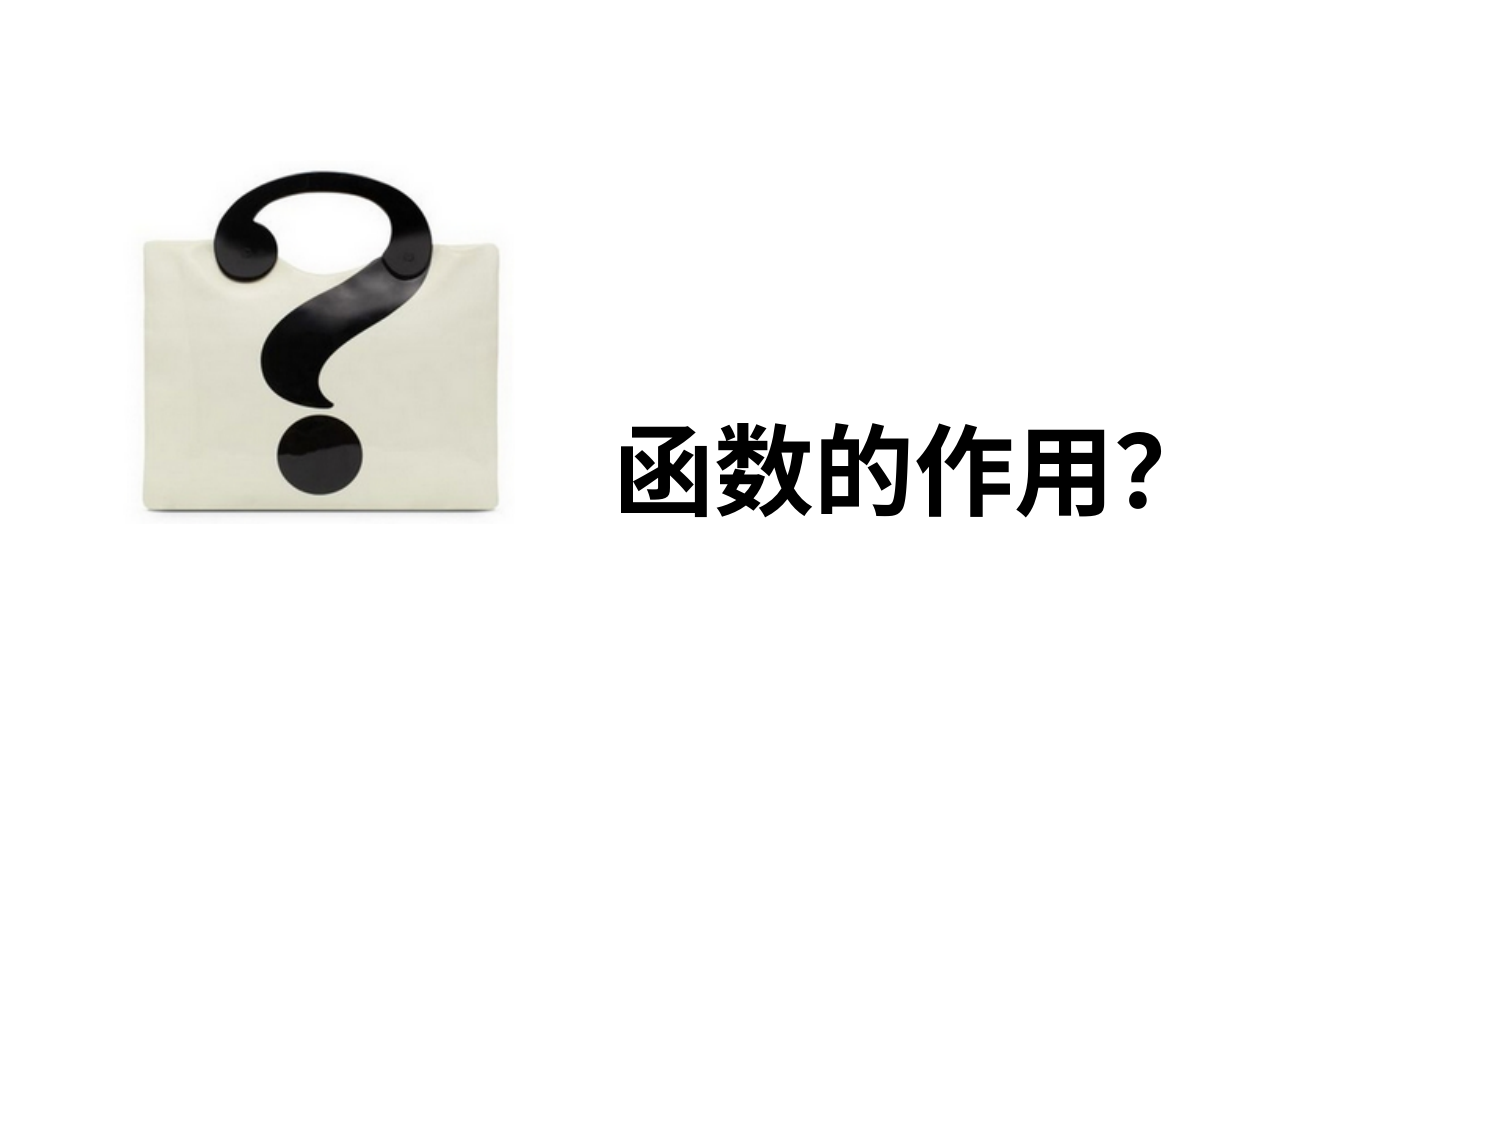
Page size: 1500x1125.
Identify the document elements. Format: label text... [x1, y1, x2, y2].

title 函数的作用？ [441, 375, 1388, 563]
picture [123, 160, 515, 524]
